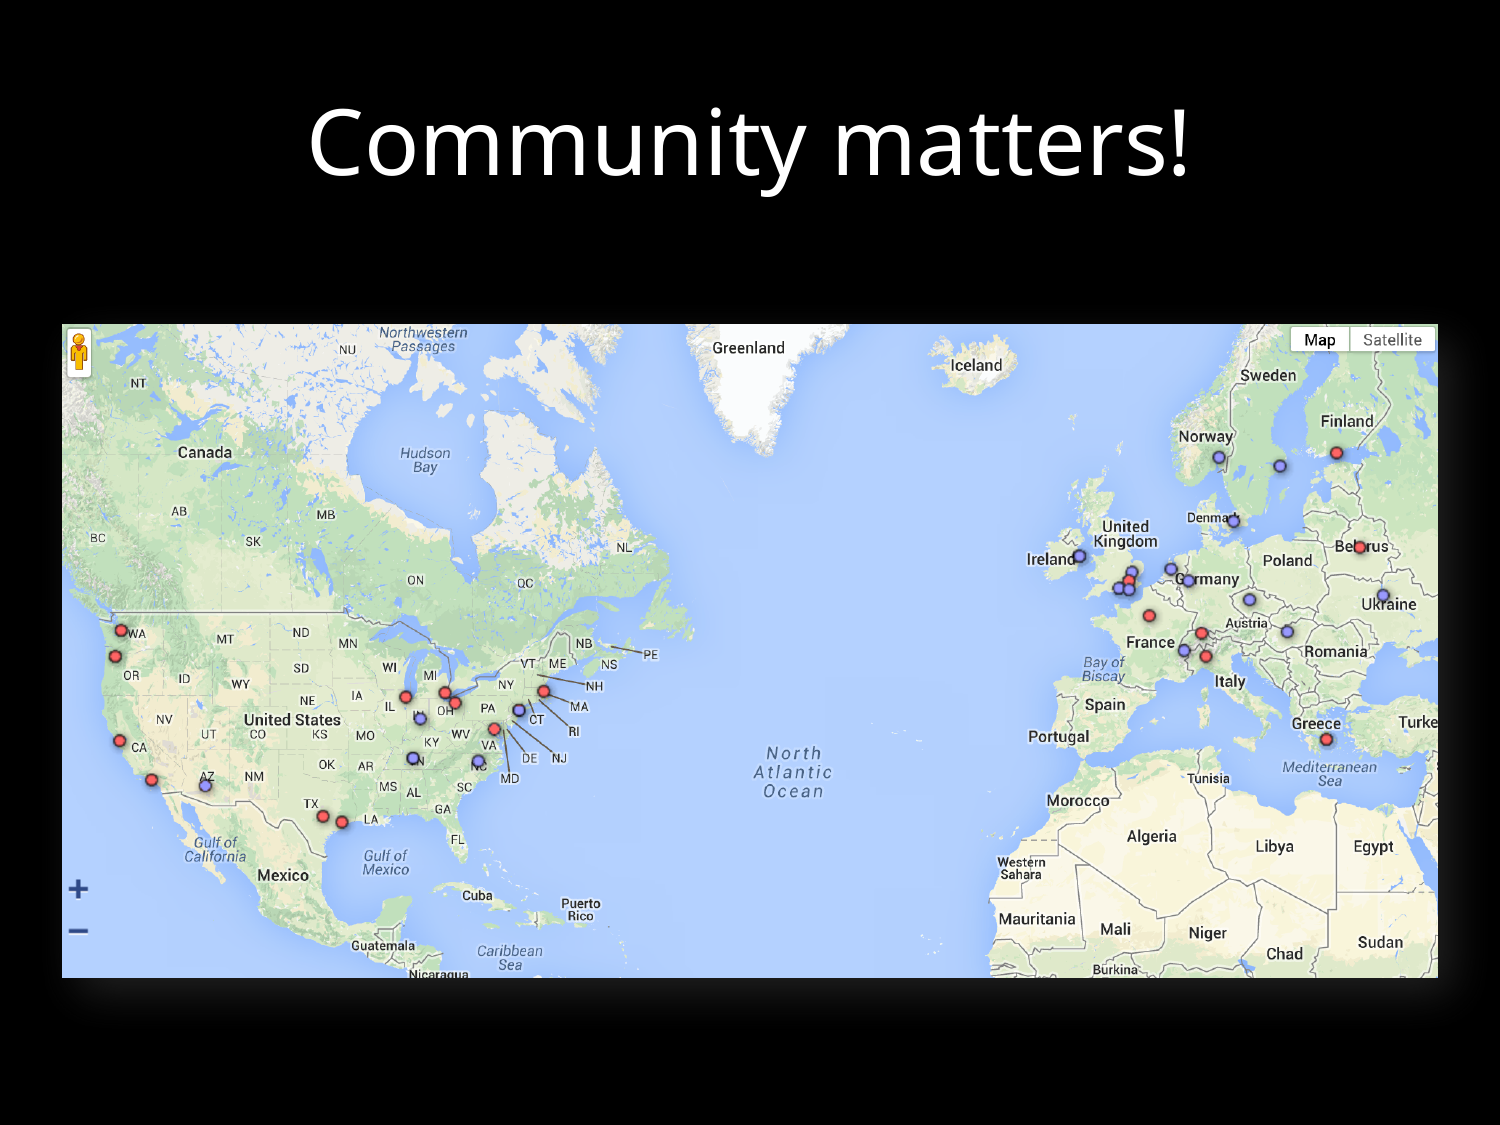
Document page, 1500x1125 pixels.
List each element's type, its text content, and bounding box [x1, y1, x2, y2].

title Community matters! [75, 45, 1425, 233]
picture [62, 324, 1438, 979]
